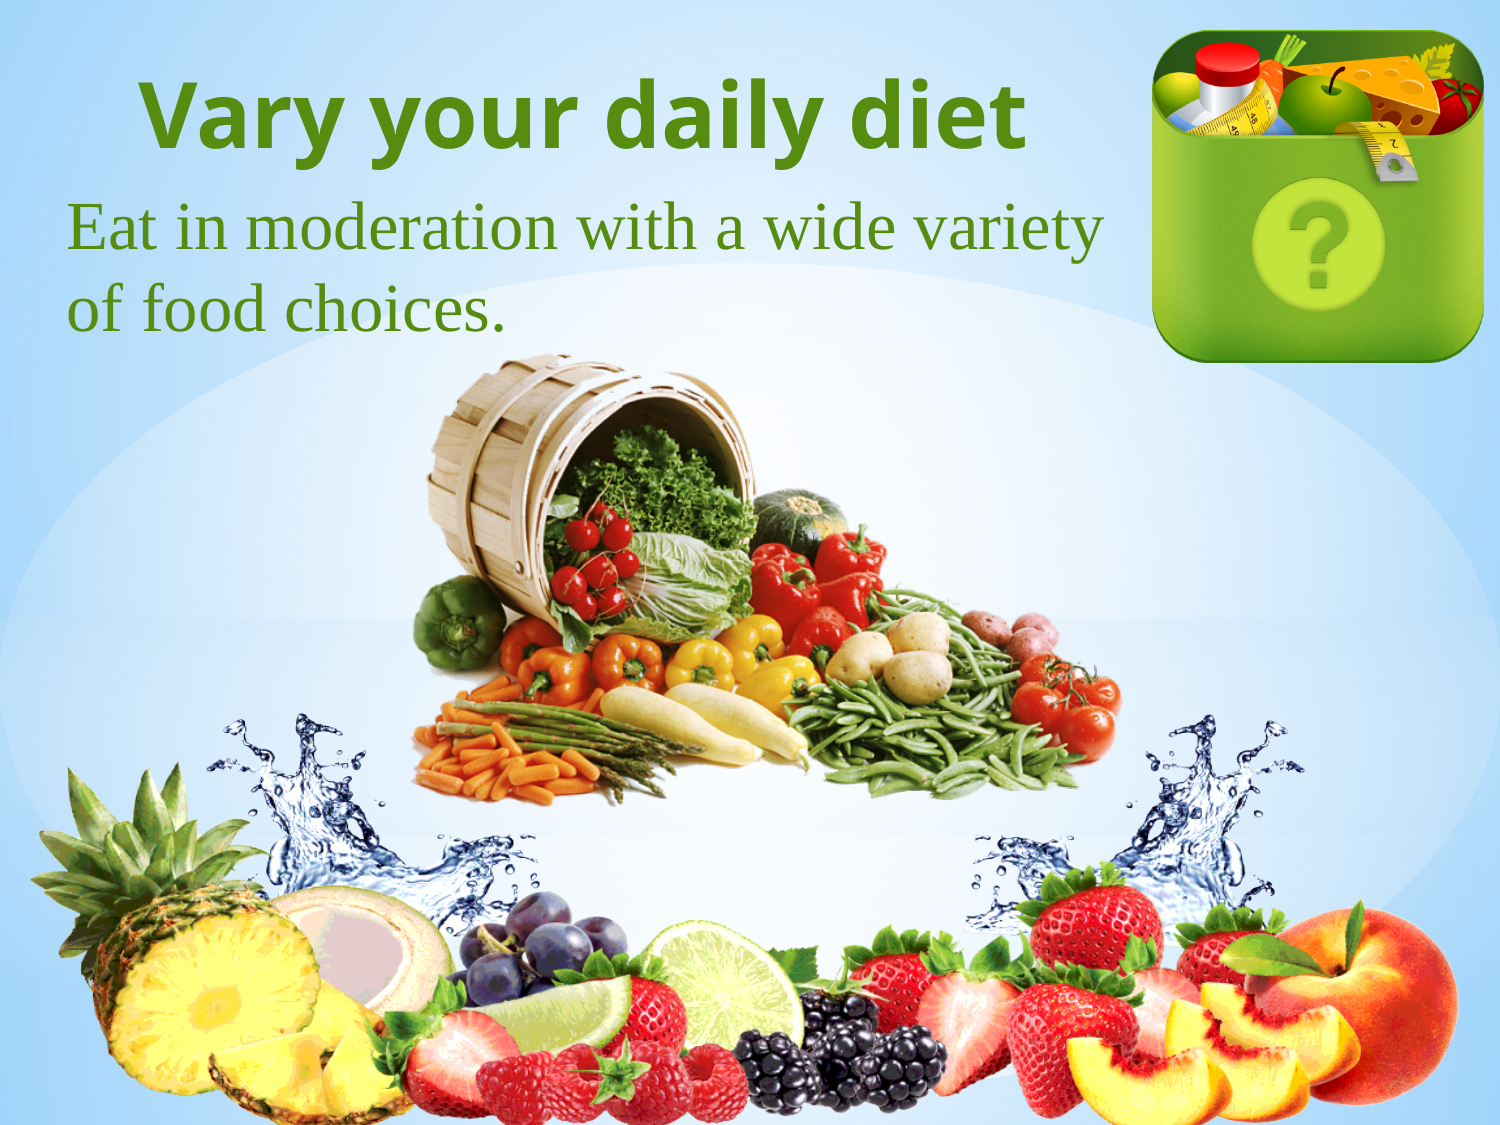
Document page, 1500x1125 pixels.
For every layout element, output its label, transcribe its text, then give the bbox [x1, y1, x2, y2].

text_box Vary your daily diet [124, 50, 1015, 157]
picture [29, 30, 1484, 1125]
text_box Eat in moderation with a wide variety of food choices. [53, 174, 1145, 354]
